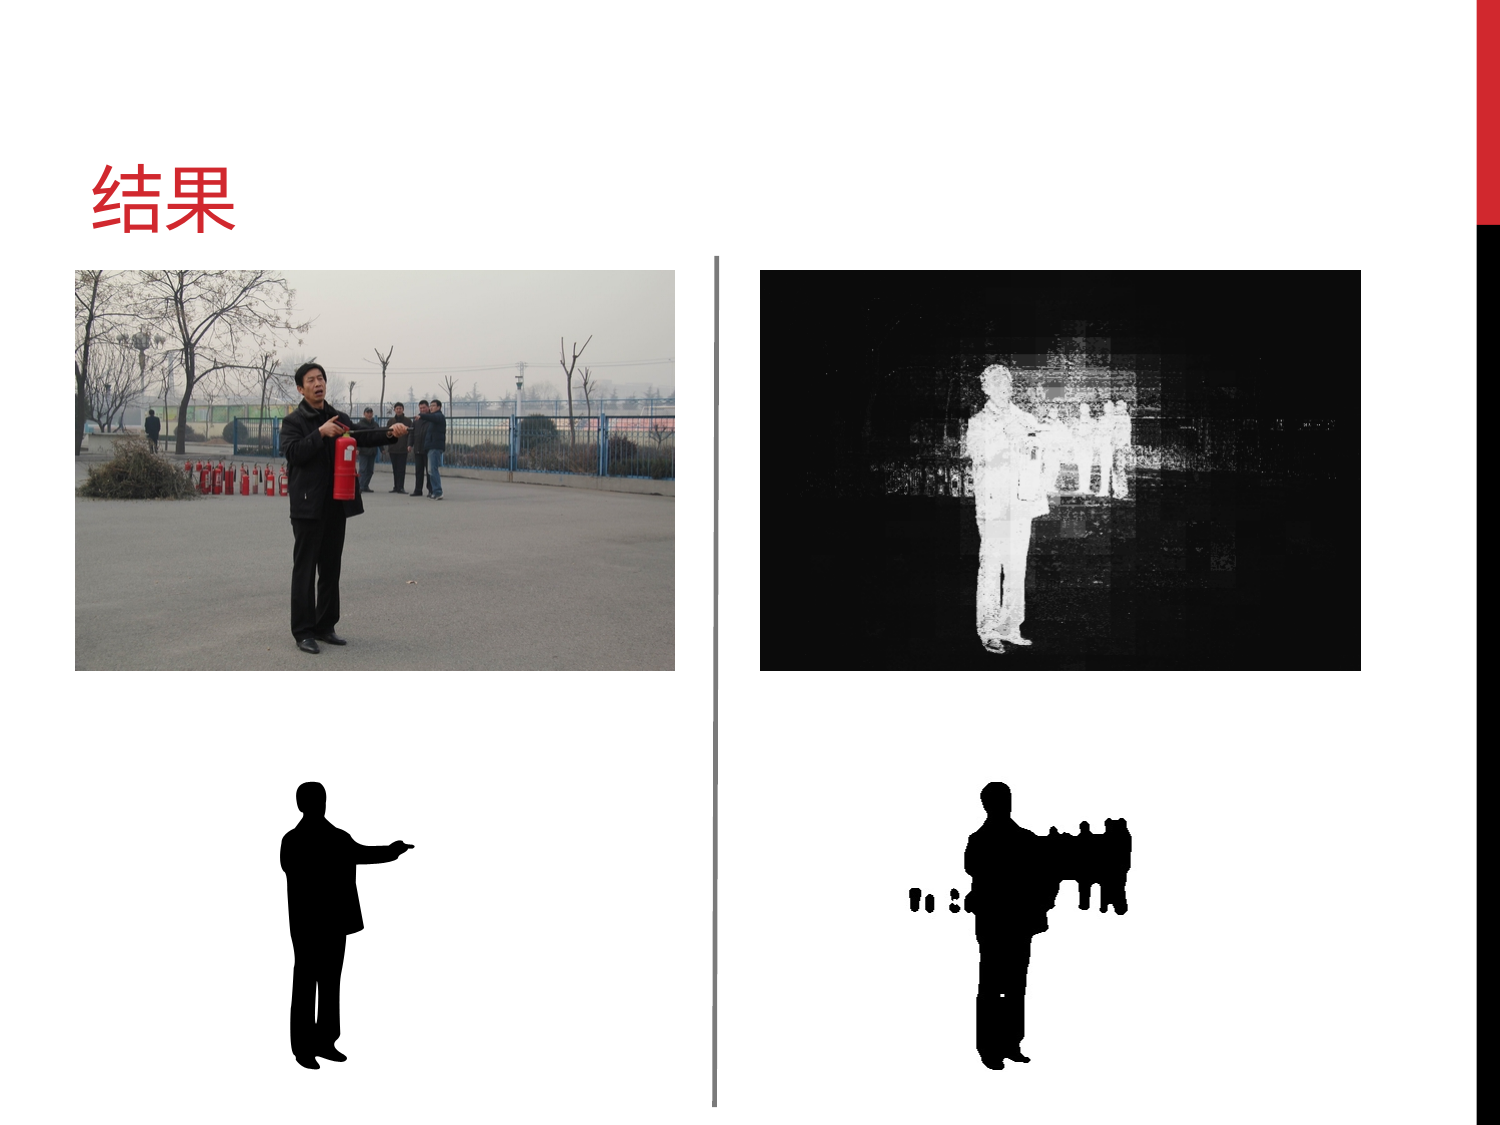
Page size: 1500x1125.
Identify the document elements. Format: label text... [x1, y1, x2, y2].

picture [760, 687, 1362, 1089]
picture [760, 269, 1362, 671]
picture [74, 269, 676, 671]
picture [74, 687, 676, 1089]
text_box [713, 255, 718, 1108]
title 结果 [75, 25, 1025, 250]
